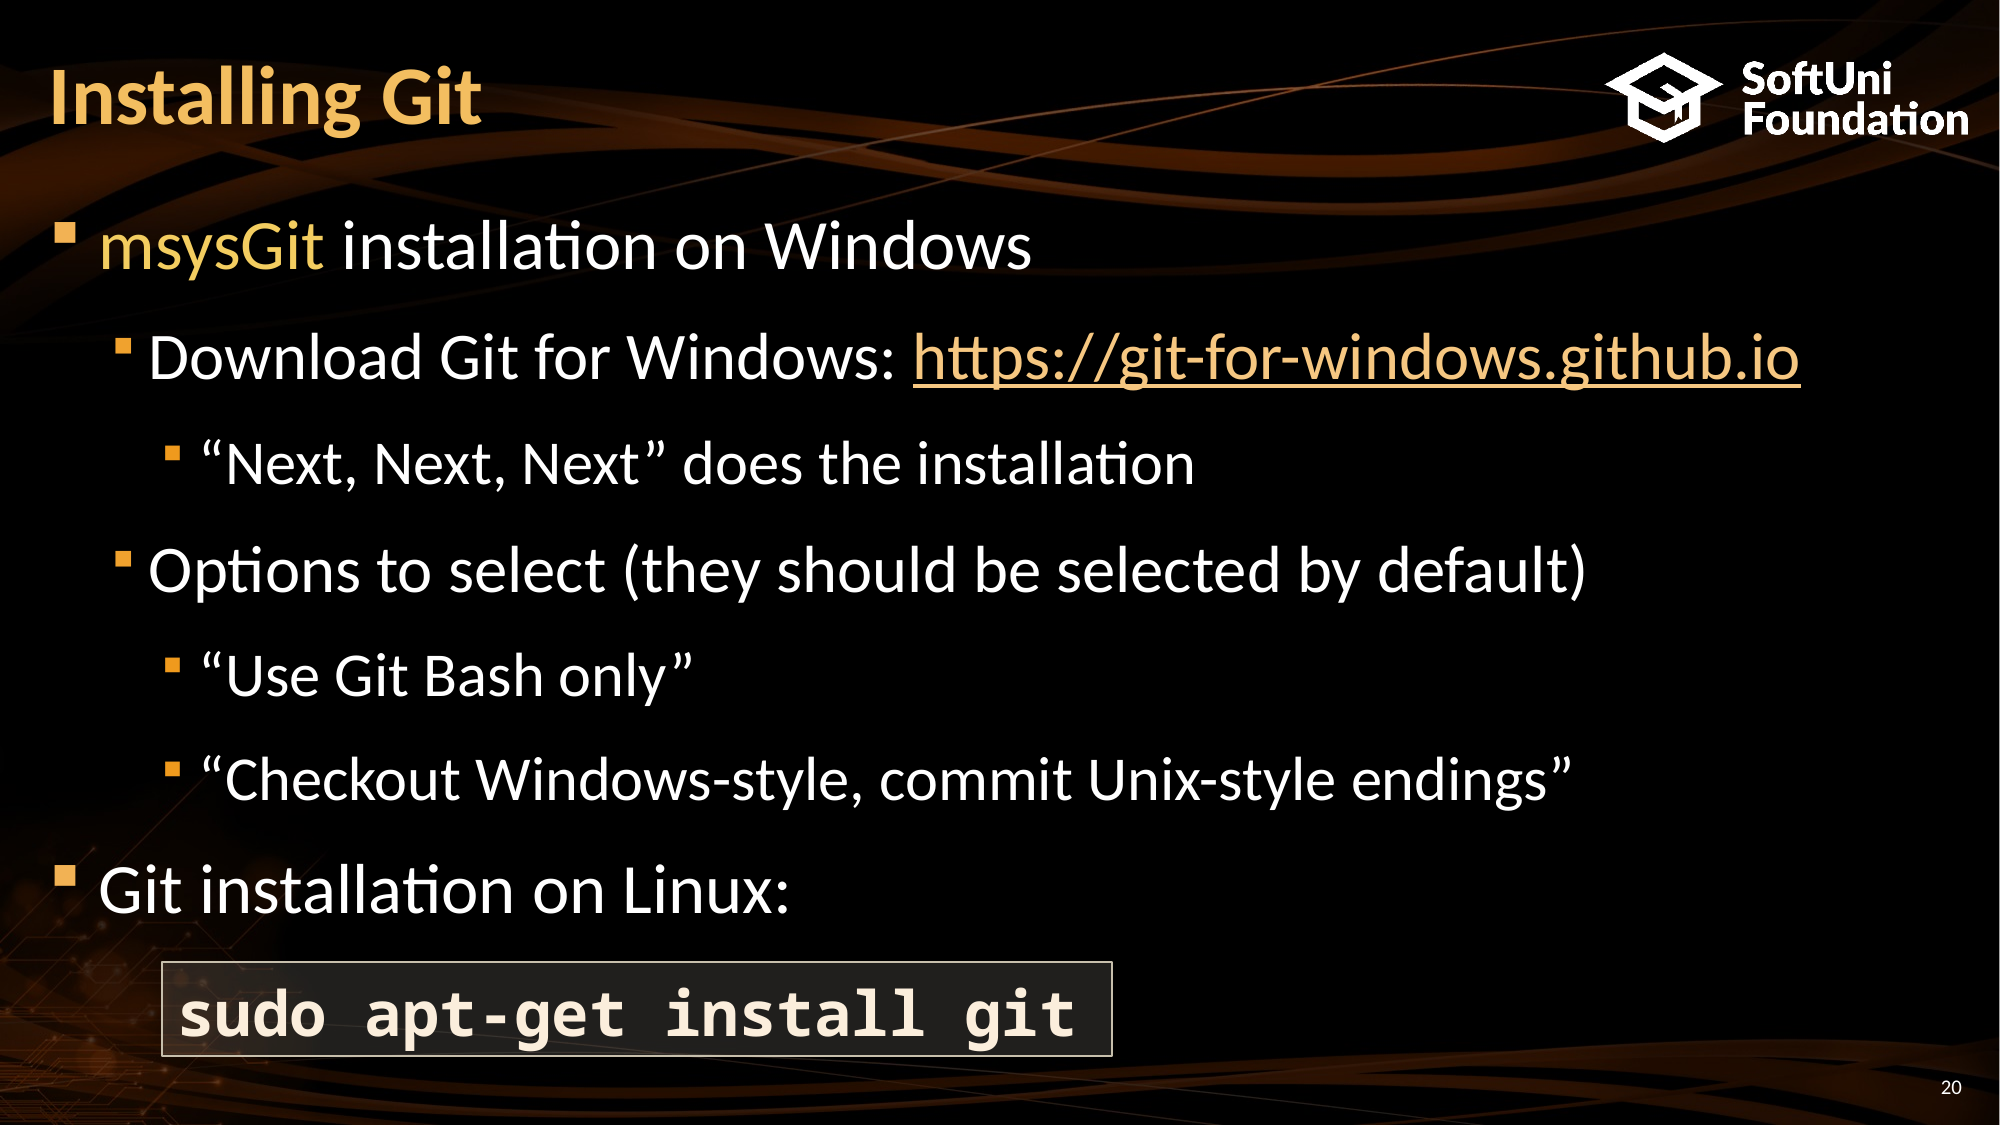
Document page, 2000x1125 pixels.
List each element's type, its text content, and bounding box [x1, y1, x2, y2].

title Installing Git [30, 6, 1602, 189]
text_box sudo apt-get install git [162, 962, 1113, 1056]
picture [0, 0, 2000, 1125]
list msysGit installation on Windows Download Git for Windows: https://git-for-windows.github.io “Next, Next, Next” does the installation Options to select (they should be selected by default) “Use Git Bash only” “Checkout Windows-style, commit Unix-style endings” Git installation on Linux: [31, 188, 1968, 1103]
